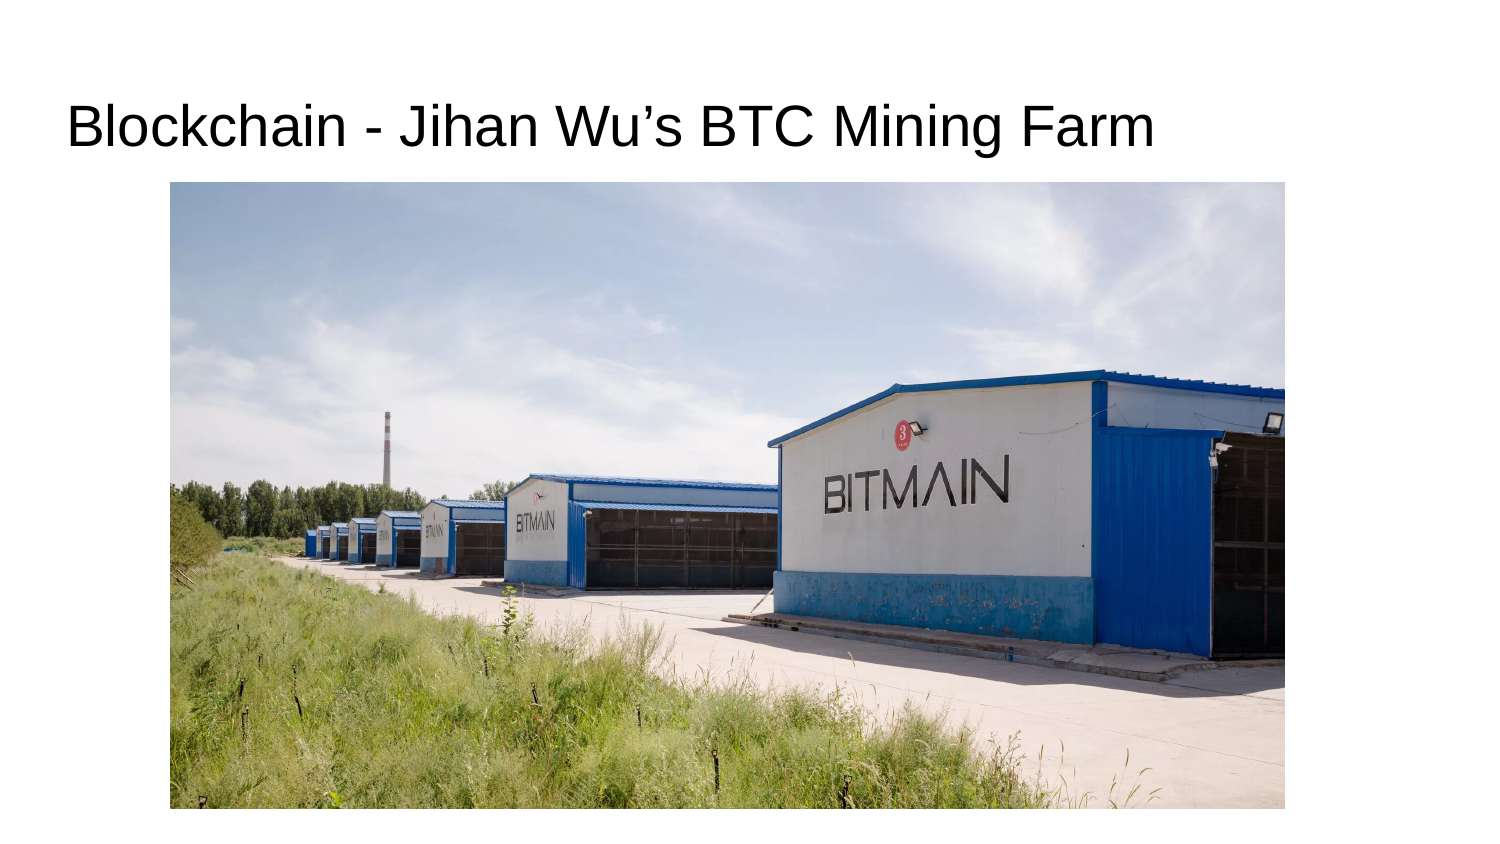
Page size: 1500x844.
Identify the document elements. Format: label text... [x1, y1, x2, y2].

picture [170, 181, 1286, 810]
title Blockchain - Jihan Wu’s BTC Mining Farm [51, 72, 1449, 167]
